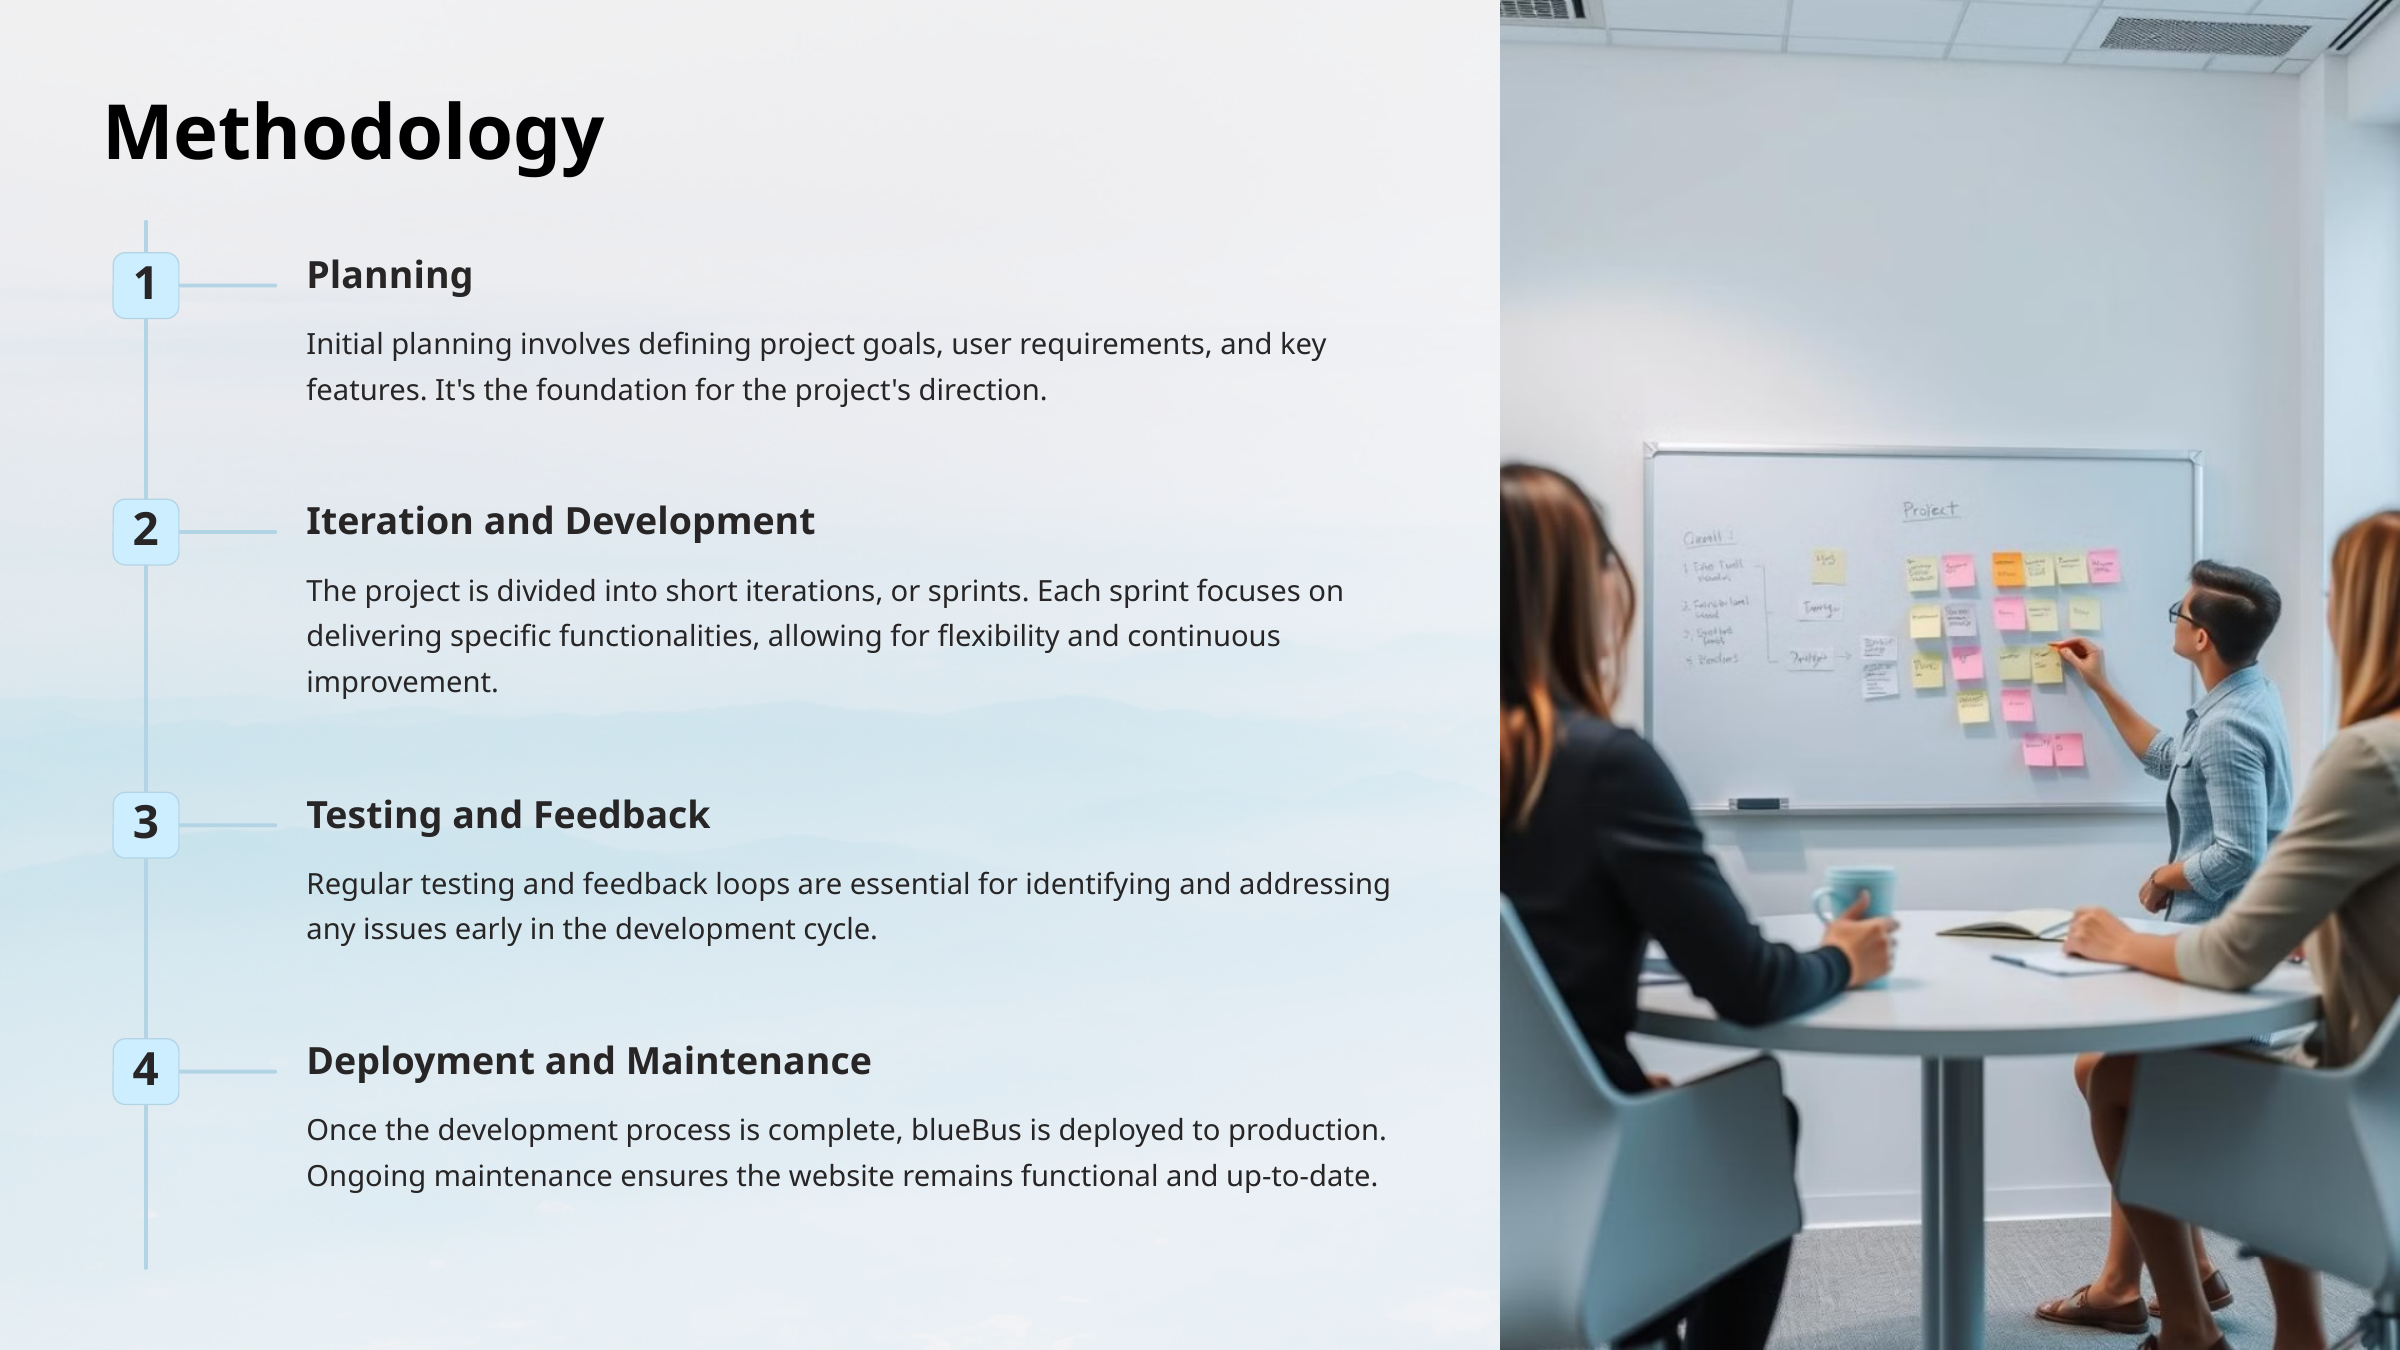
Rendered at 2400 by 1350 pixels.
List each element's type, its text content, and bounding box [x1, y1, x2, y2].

text_box [179, 283, 278, 288]
text_box Initial planning involves defining project goals, user requirements, and key features. It's the foundation for the project's direction. [306, 314, 1398, 408]
text_box [144, 219, 148, 252]
text_box [113, 252, 179, 319]
text_box Once the development process is complete, blueBus is deployed to production. Ongoing maintenance ensures the website remains functional and up-to-date. [306, 1100, 1398, 1241]
text_box The project is divided into short iterations, or sprints. Each sprint focuses on delivering specific functionalities, allowing for flexibility and continuous improvement. [306, 560, 1398, 702]
text_box 3 [132, 802, 159, 849]
text_box [179, 1069, 278, 1074]
text_box Methodology [102, 80, 869, 177]
text_box [113, 499, 179, 565]
text_box Planning [306, 249, 690, 297]
text_box 1 [136, 262, 156, 309]
text_box [144, 1105, 148, 1270]
text_box Testing and Feedback [306, 788, 690, 837]
picture [1499, 0, 2400, 1350]
text_box Regular testing and feedback loops are essential for identifying and addressing any issues early in the development cycle. [306, 854, 1398, 948]
text_box [179, 823, 278, 828]
text_box [113, 1038, 179, 1105]
text_box 4 [133, 1048, 159, 1095]
text_box [144, 859, 148, 1038]
text_box Iteration and Development [306, 495, 779, 544]
text_box [179, 530, 278, 534]
text_box [144, 565, 148, 792]
text_box Deployment and Maintenance [306, 1035, 835, 1084]
text_box 2 [132, 509, 159, 555]
text_box [144, 319, 148, 499]
text_box [113, 792, 179, 859]
